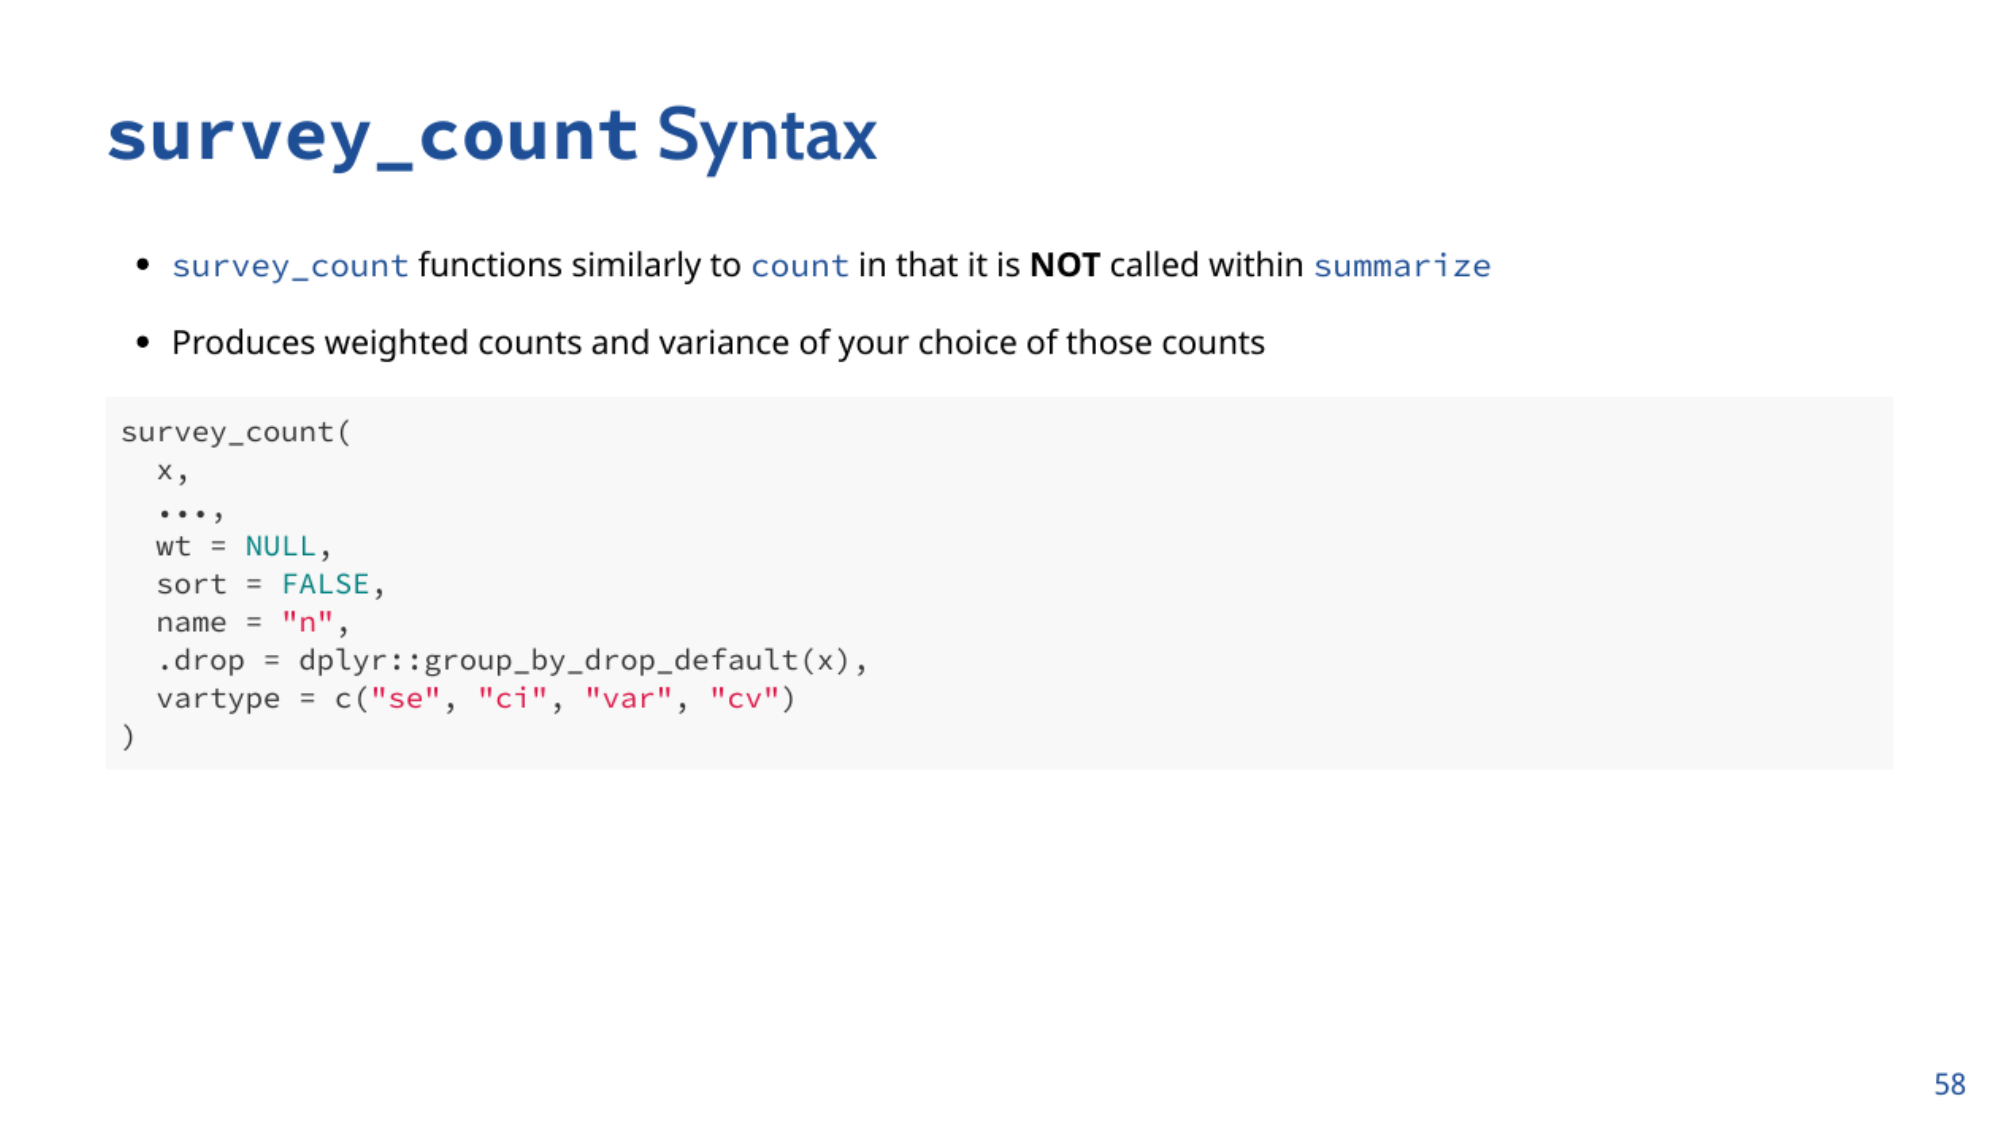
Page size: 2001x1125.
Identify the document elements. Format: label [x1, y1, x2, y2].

list [0, 0, 2000, 1125]
